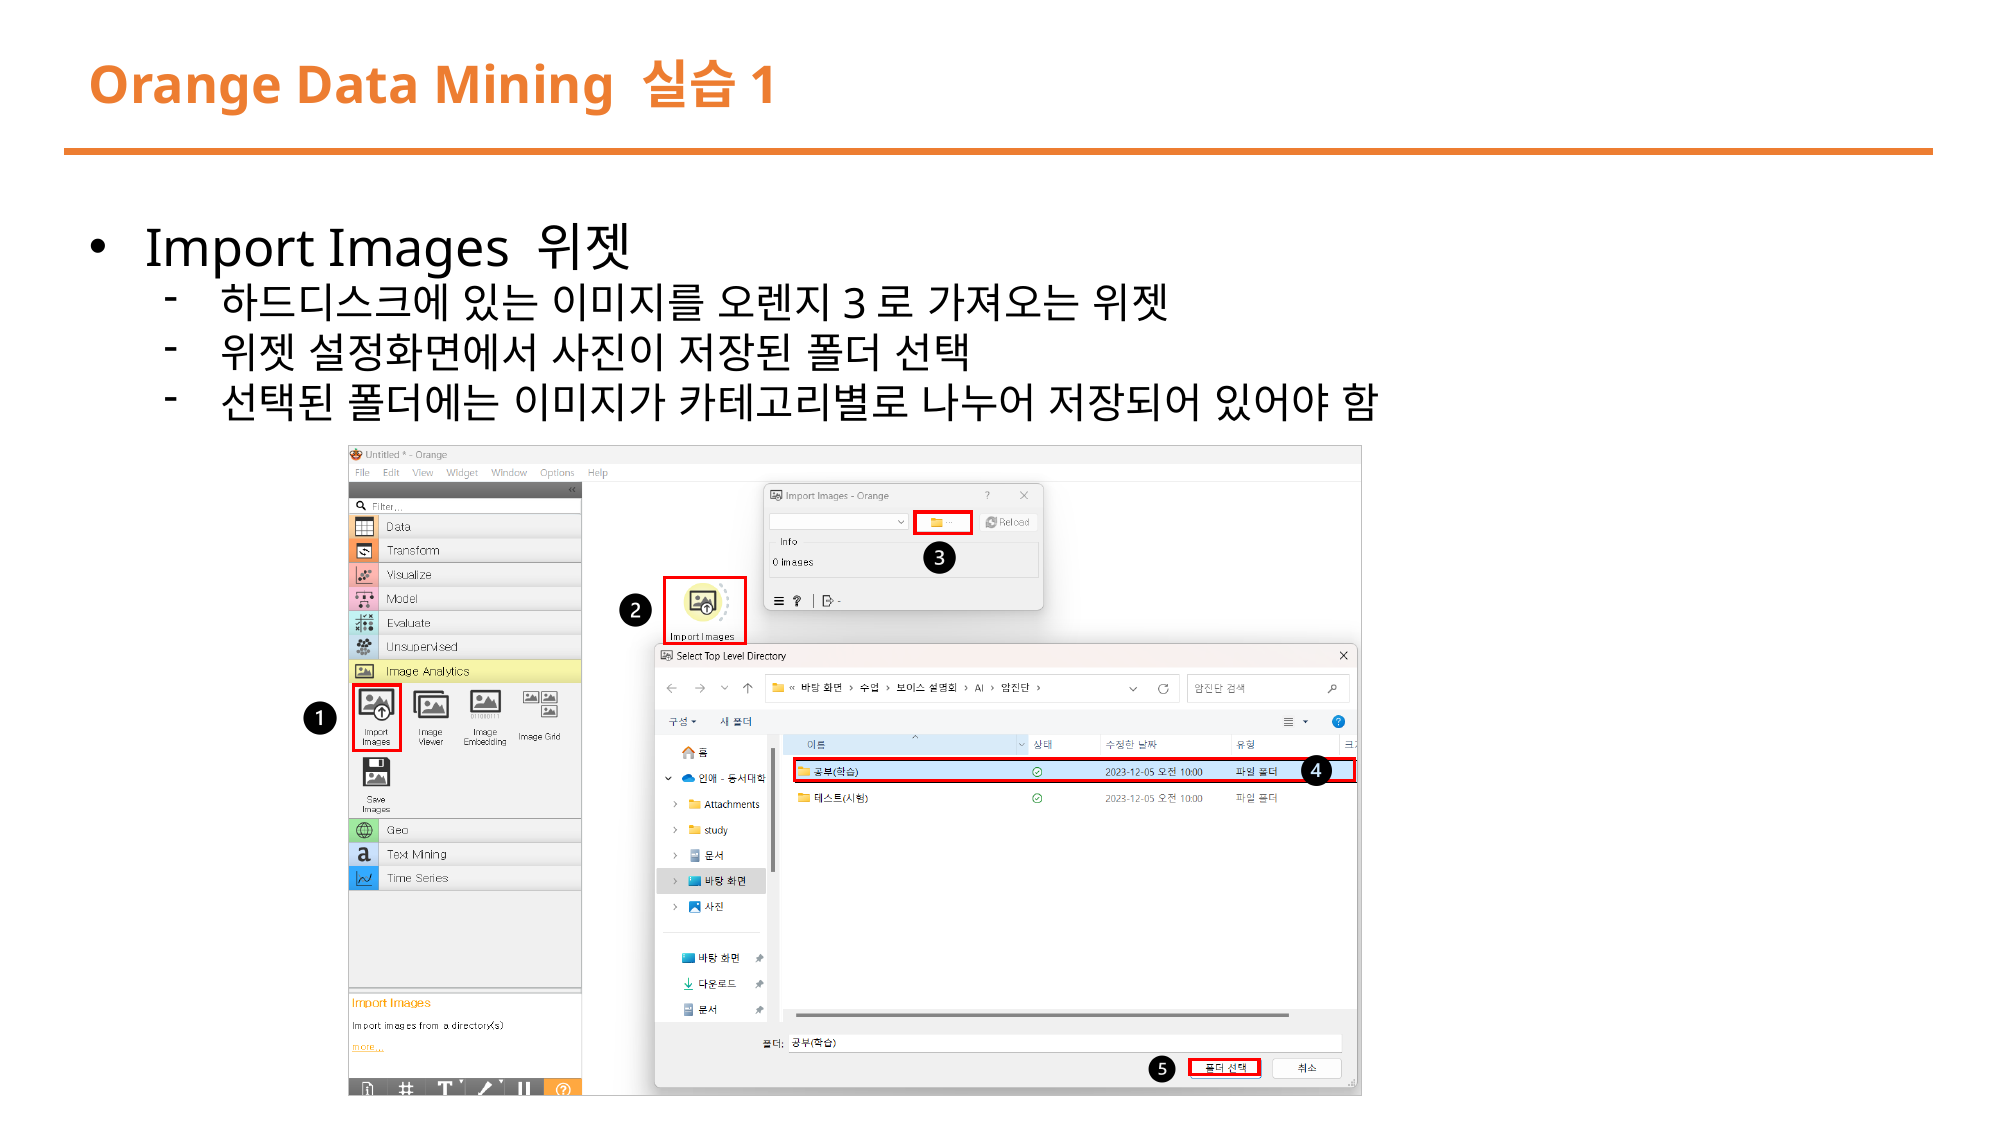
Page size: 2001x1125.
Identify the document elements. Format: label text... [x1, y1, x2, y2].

picture [299, 697, 341, 739]
text_box Orange Data Mining 실습1 [74, 43, 966, 122]
text_box Import Images 위젯 하드디스크에 있는 이미지를 오렌지3로 가져오는 위젯 위젯 설정화면에서 사진이 저장된 폴더 선택 선택된 폴더에는 이미지가 카테고리별로 나누어 저장되어 있어야 함 [74, 207, 1933, 485]
picture [348, 445, 1362, 1096]
